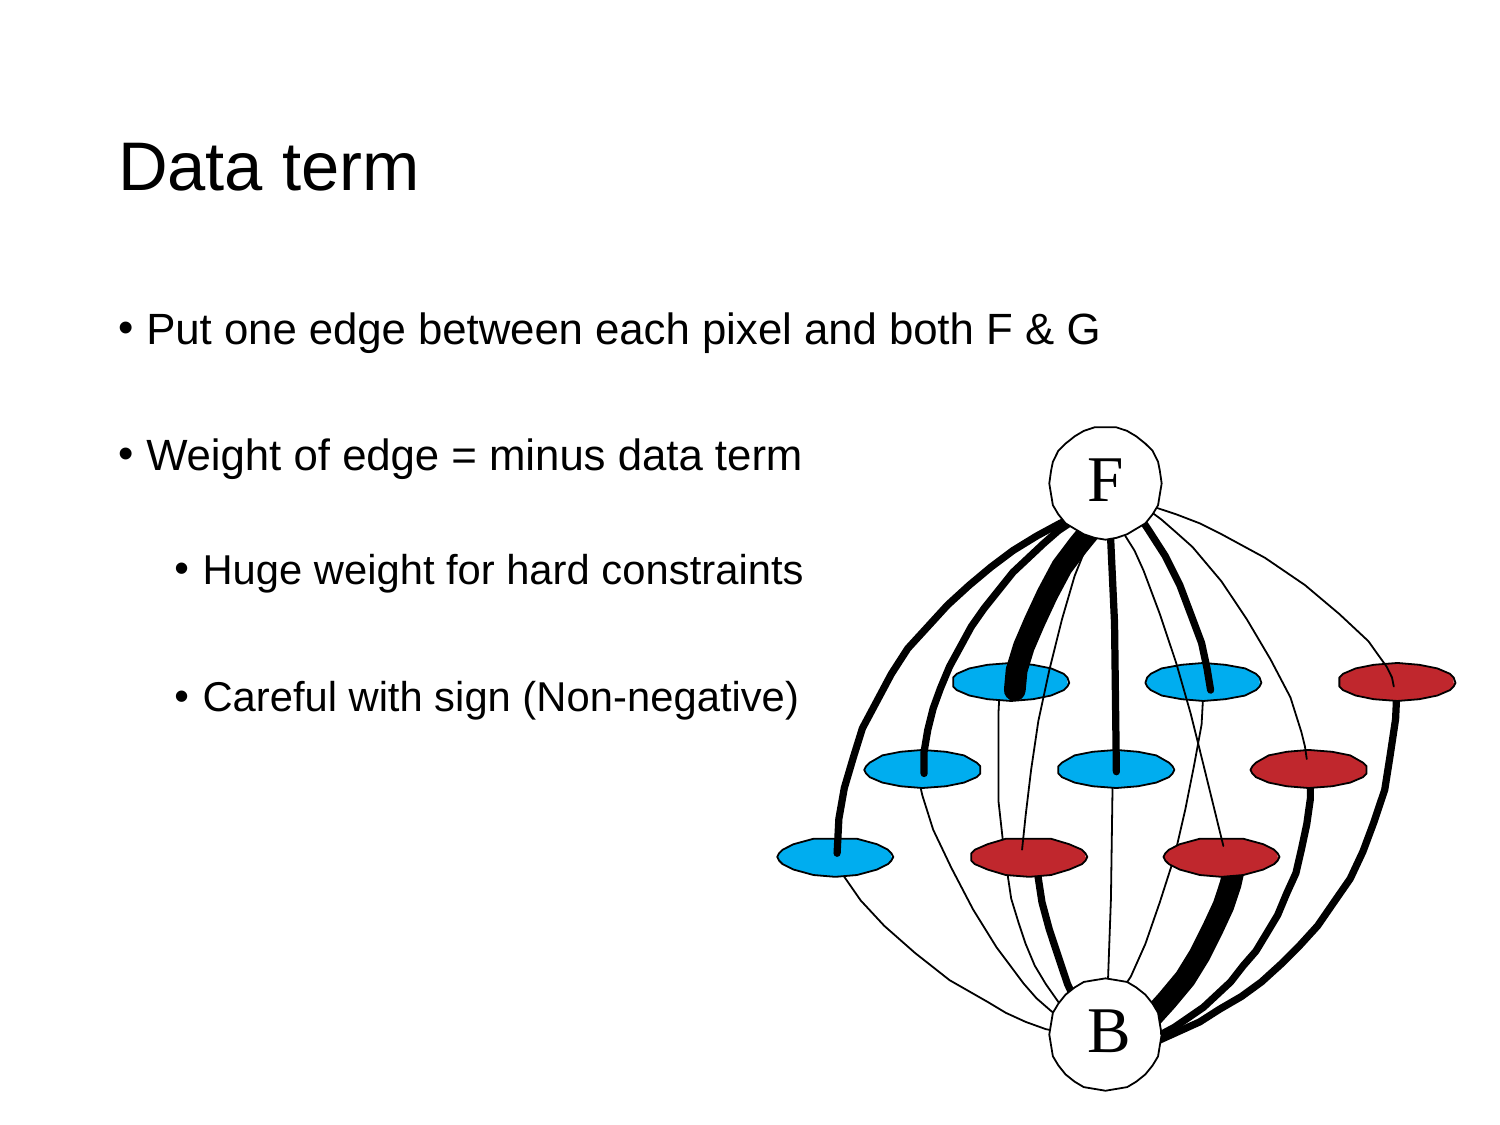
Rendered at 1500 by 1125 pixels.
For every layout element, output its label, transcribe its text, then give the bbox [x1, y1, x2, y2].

list Put one edge between each pixel and both F & G Weight of edge = minus data term Huge weight for hard constraints Careful with sign (Non-negative) [103, 299, 1397, 1014]
title Data term [103, 59, 1397, 278]
picture [766, 414, 1467, 1102]
